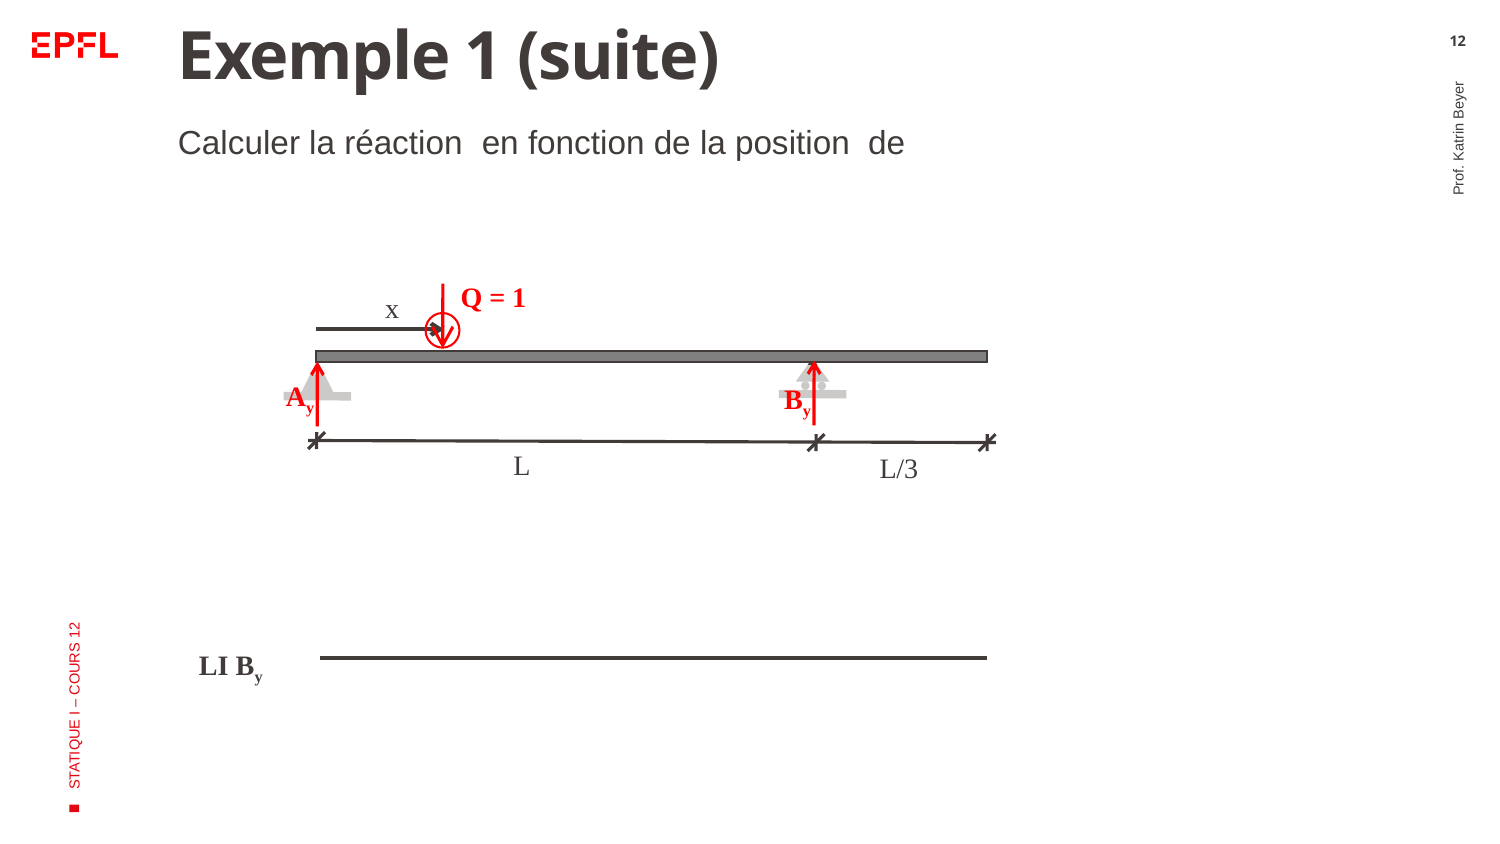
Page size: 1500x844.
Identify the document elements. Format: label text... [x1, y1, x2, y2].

picture [21, 21, 129, 69]
footer Prof. Katrin Beyer [1415, 59, 1500, 641]
text_box LI By [184, 640, 278, 694]
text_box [264, 272, 996, 487]
slide_number 12 [1415, 32, 1500, 59]
title Exemple 1 (suite) [148, 21, 1300, 198]
slide_number STATIQUE I – COURS 12 [0, 256, 149, 805]
